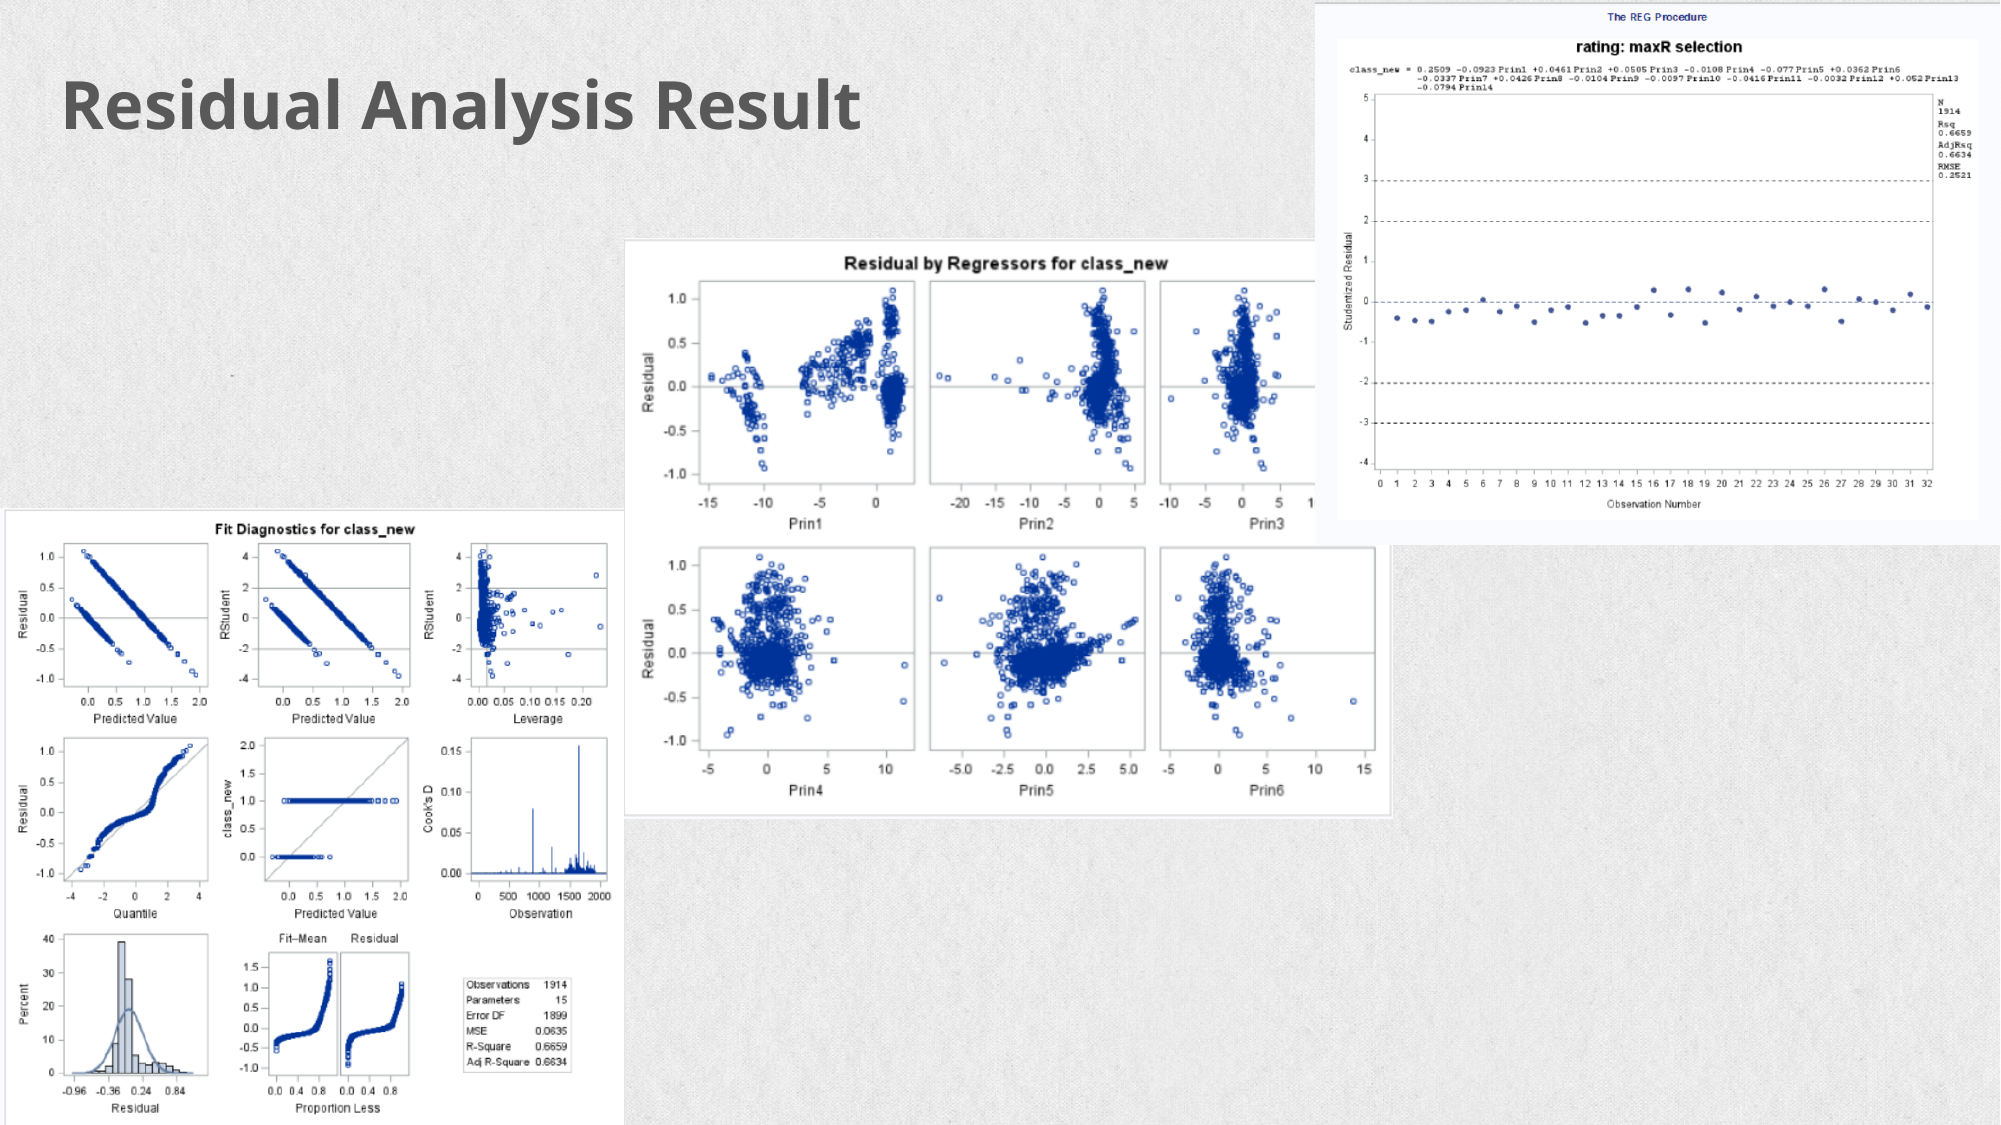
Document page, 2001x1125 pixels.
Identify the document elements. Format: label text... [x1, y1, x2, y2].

text_box Residual Analysis Result [53, 55, 1253, 151]
picture [0, 0, 2001, 1125]
